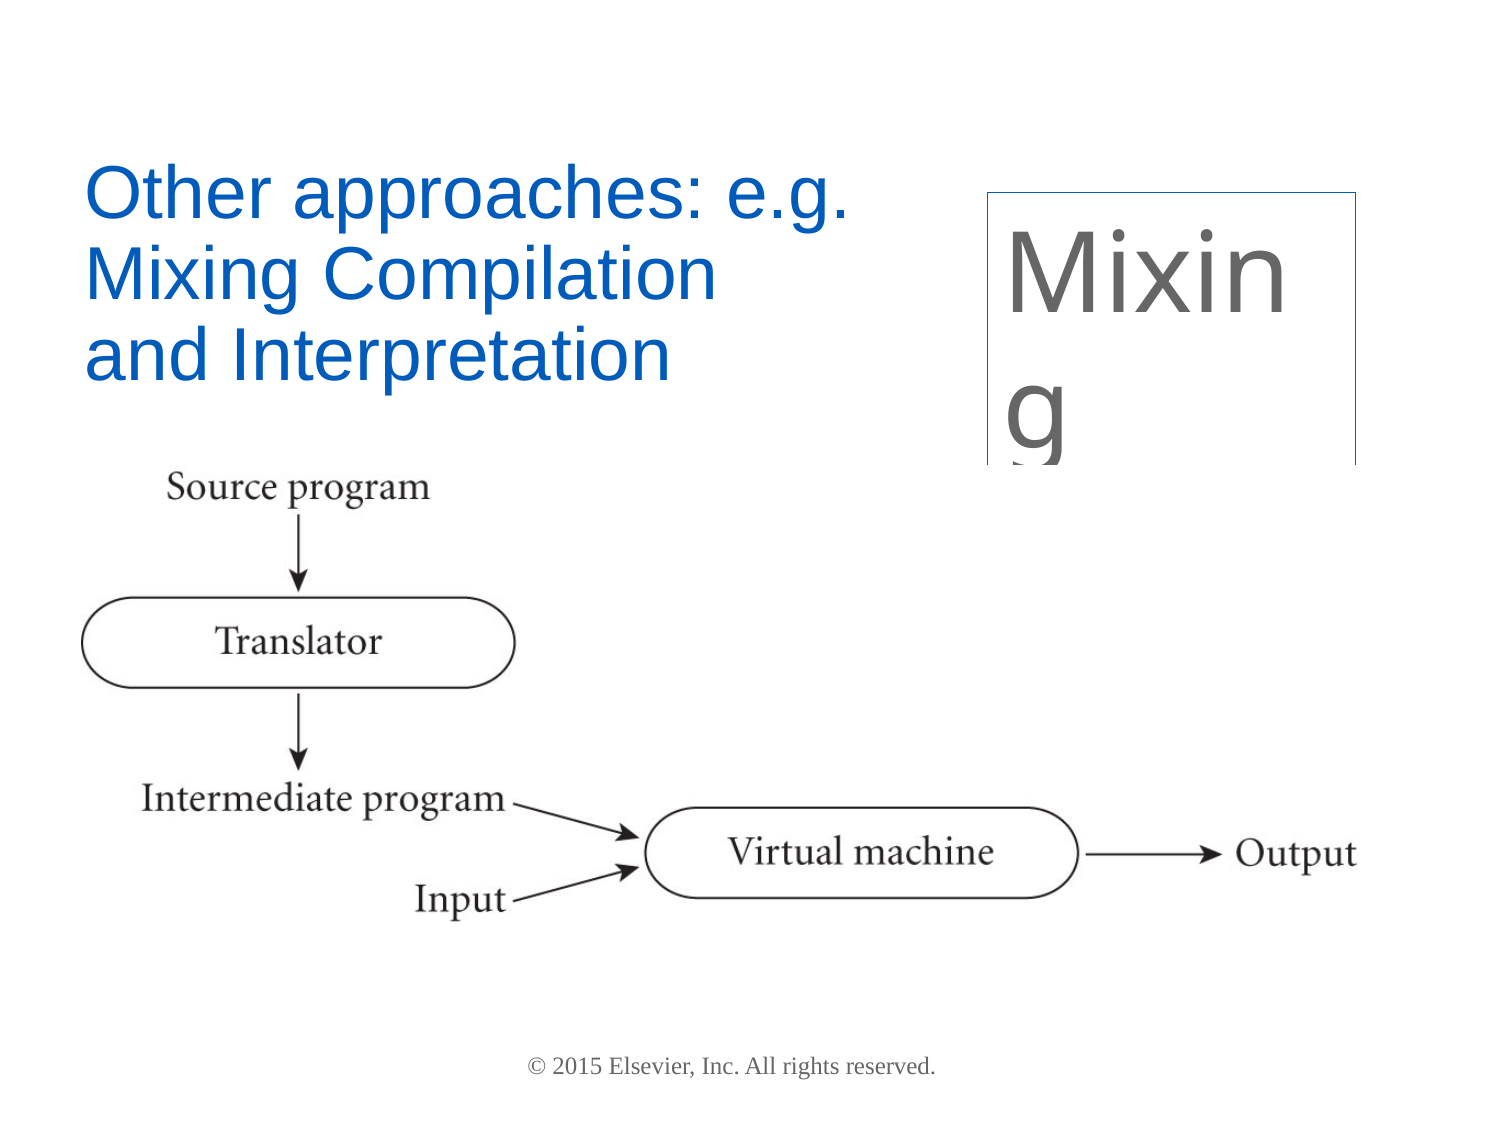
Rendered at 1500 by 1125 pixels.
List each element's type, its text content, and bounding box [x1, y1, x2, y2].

footer © 2015 Elsevier, Inc. All rights reserved. [512, 1042, 988, 1103]
title Other approaches: e.g. Mixing Compilation and Interpretation [69, 262, 872, 405]
picture [81, 465, 1357, 922]
text_box Mixing [987, 192, 1356, 465]
